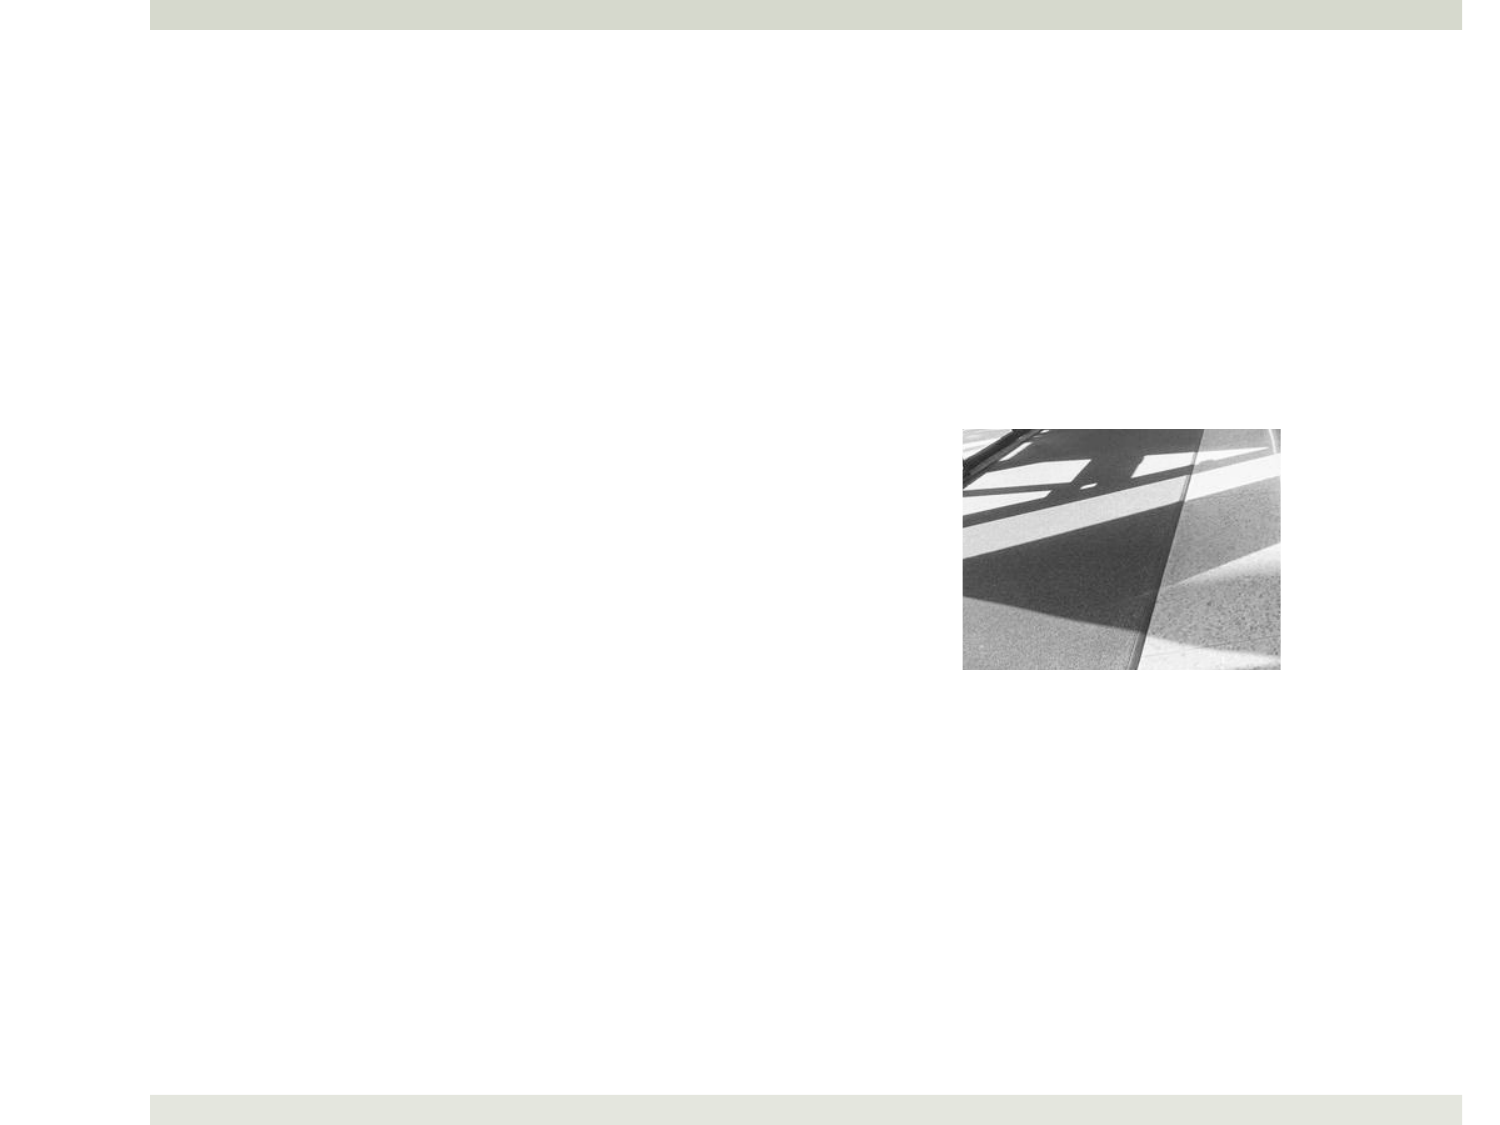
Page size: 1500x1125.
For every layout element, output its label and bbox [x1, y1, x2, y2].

picture [962, 428, 1282, 671]
